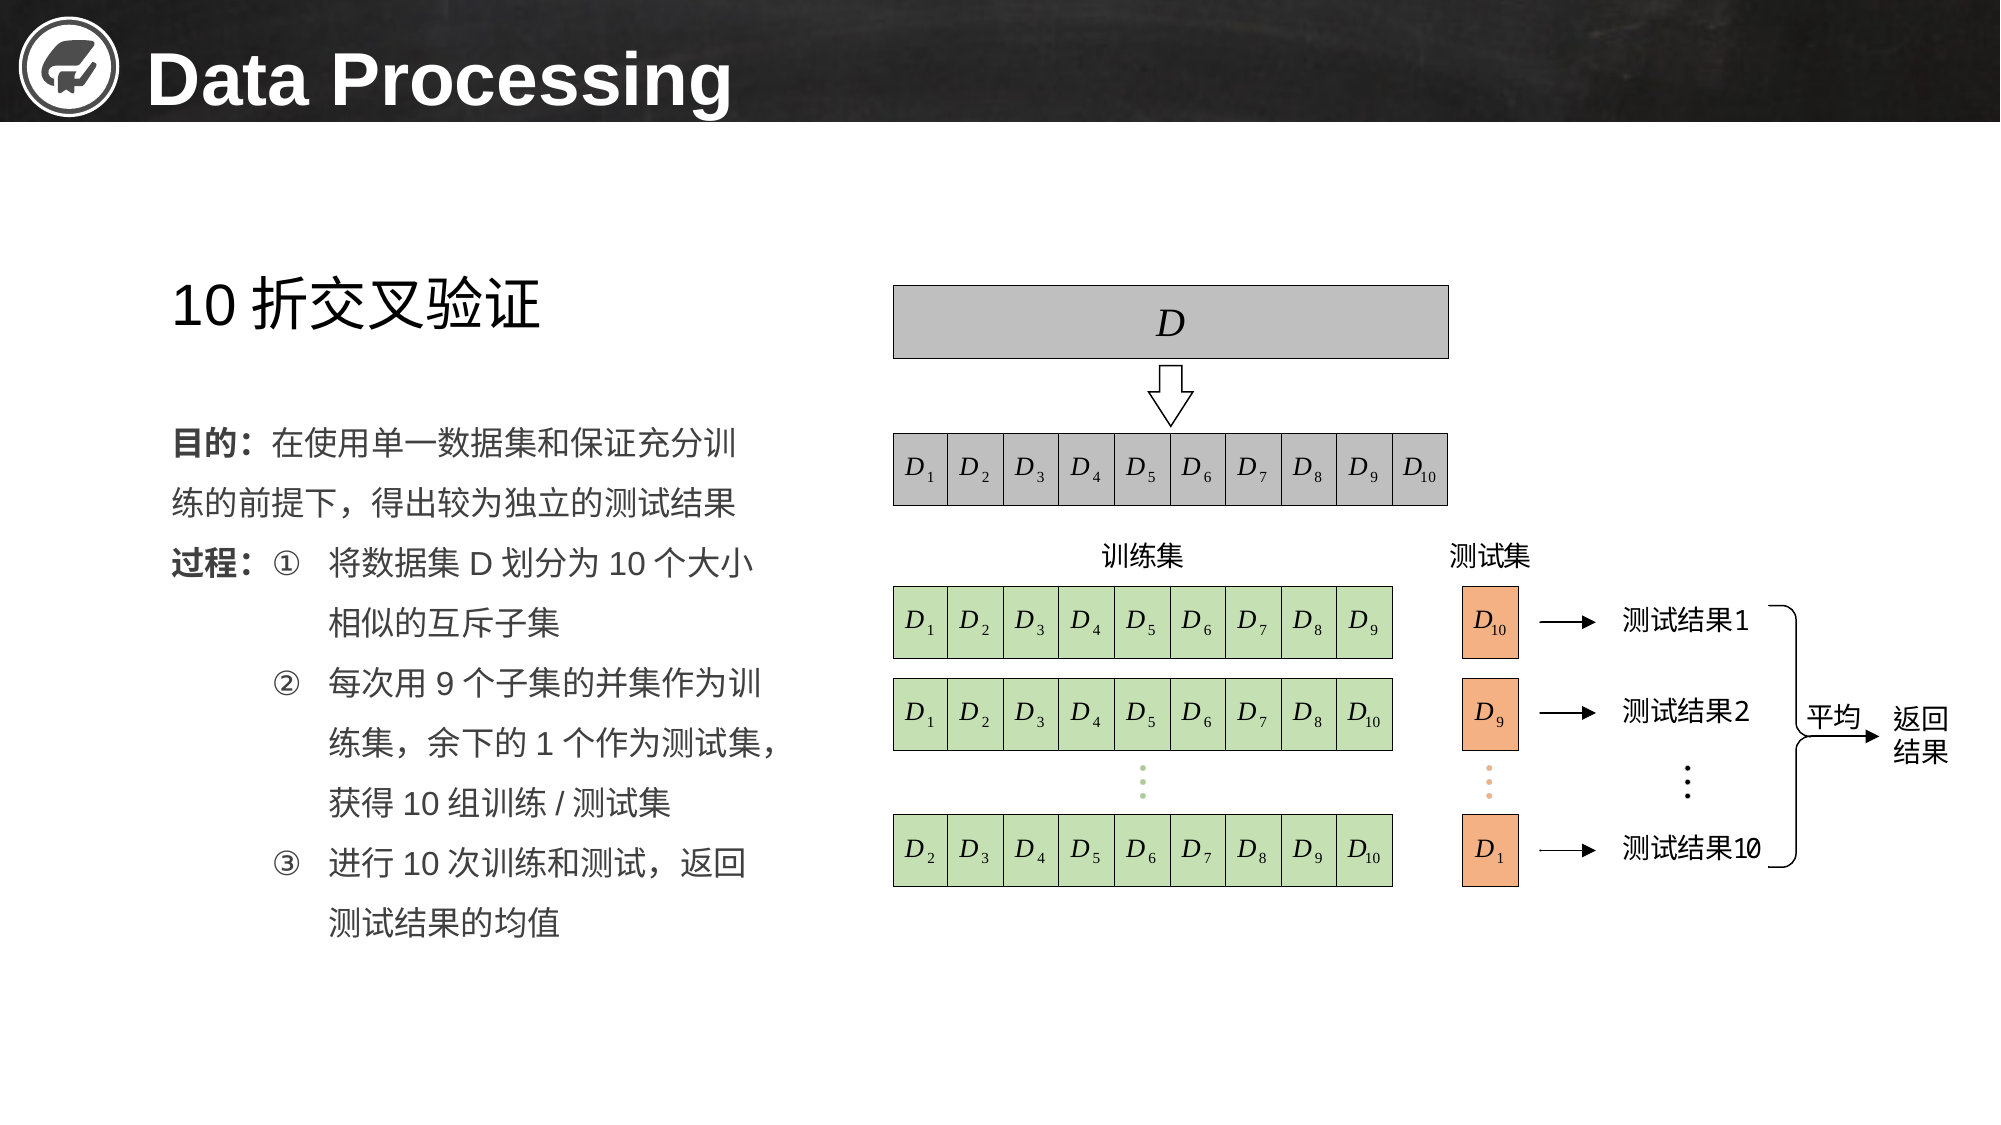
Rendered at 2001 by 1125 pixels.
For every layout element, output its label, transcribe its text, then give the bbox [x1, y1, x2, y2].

text_box 将数据集D划分为10个大小相似的互斥子集 每次用9个子集的并集作为训练集，余下的1个作为测试集，获得10组训练/测试集 进行10次训练和测试，返回测试结果的均值 [257, 515, 781, 949]
text_box 目的：在使用单一数据集和保证充分训练的前提下，得出较为独立的测试结果 过程： [157, 395, 781, 590]
picture [890, 282, 1963, 887]
picture [0, 0, 132, 122]
text_box Data Processing [132, 0, 1069, 128]
text_box 10折交叉验证 [157, 260, 702, 345]
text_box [20, 18, 118, 116]
picture [1069, 0, 2000, 122]
